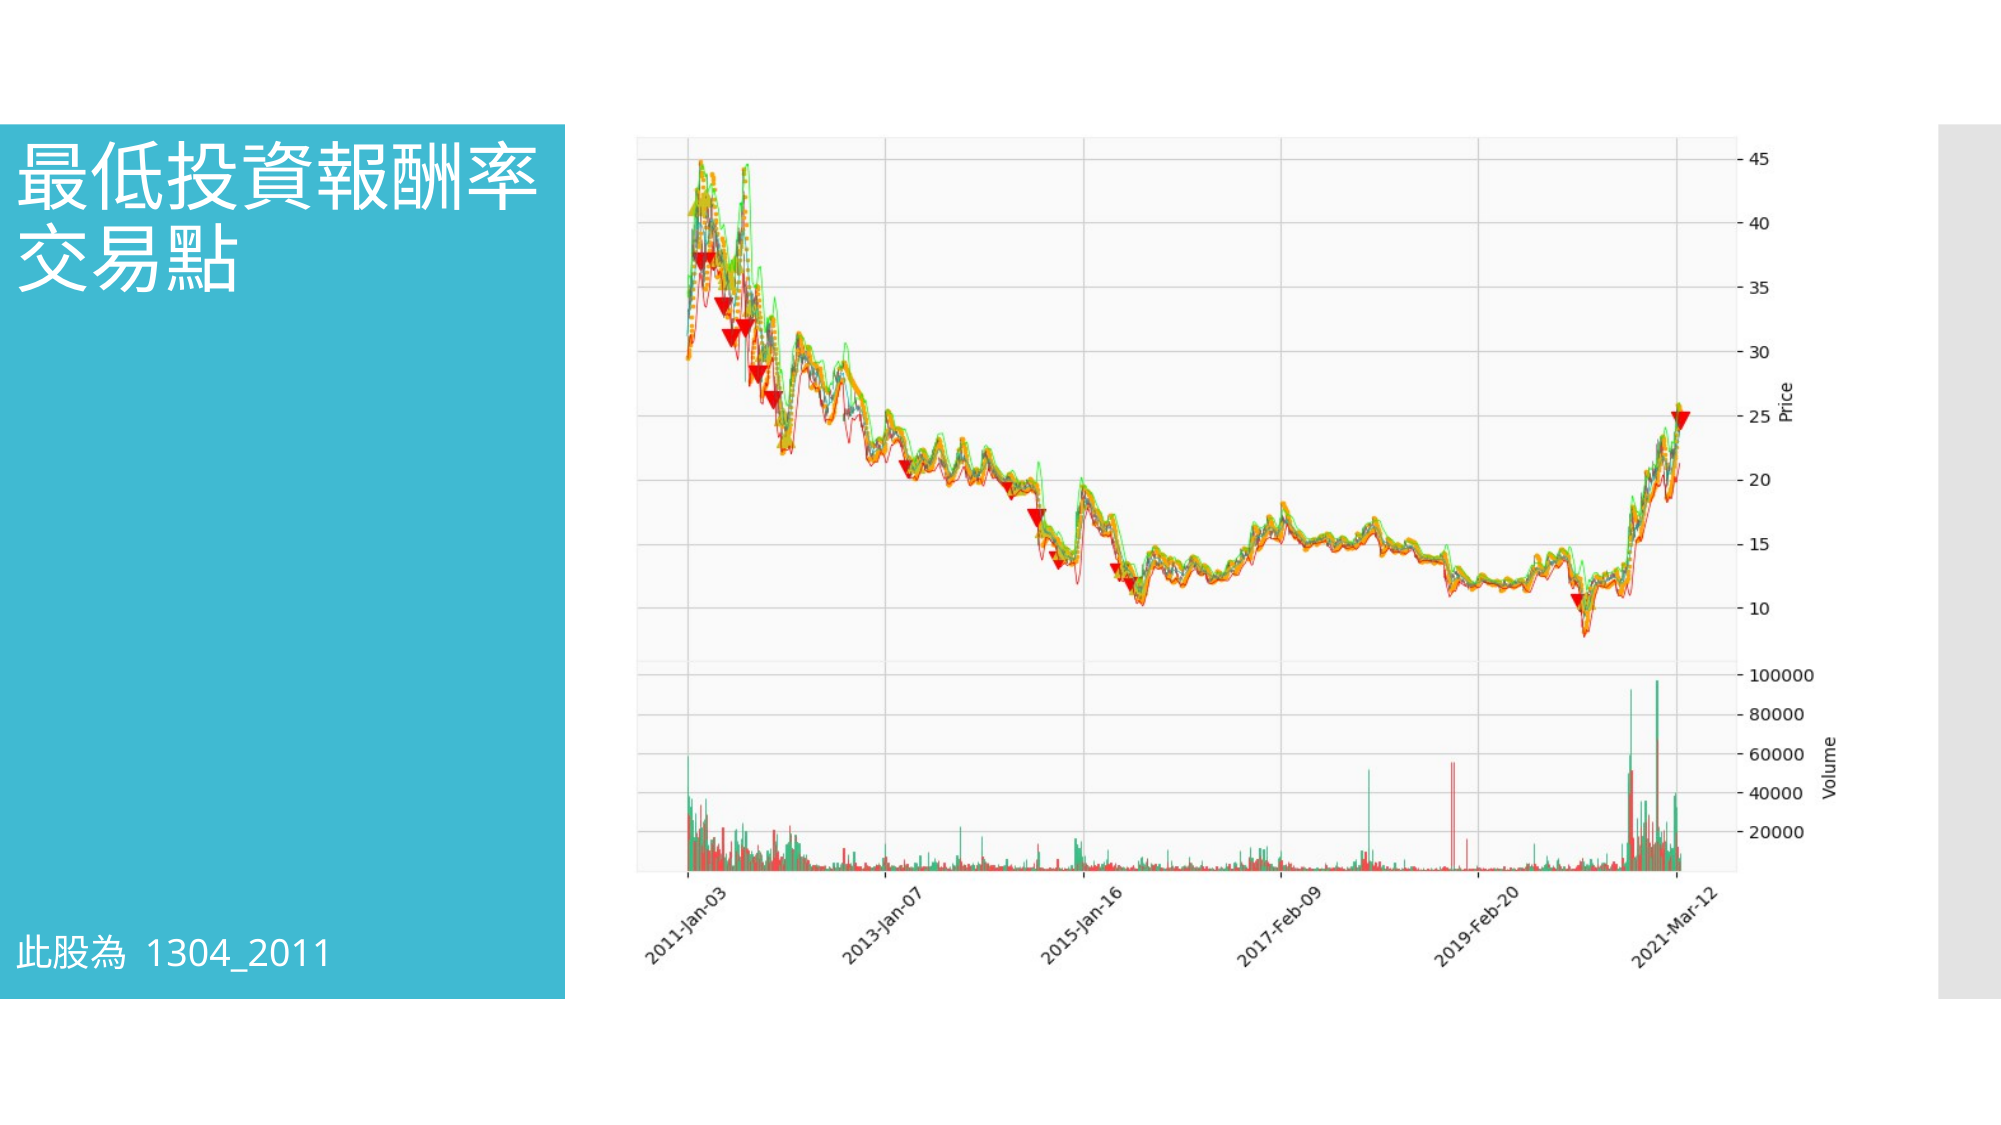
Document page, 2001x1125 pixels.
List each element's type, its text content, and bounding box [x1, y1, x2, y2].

picture [624, 124, 1852, 983]
title 最低投資報酬率 交易點 [0, 115, 564, 328]
text_box 此股為 1304_2011 [0, 921, 458, 982]
